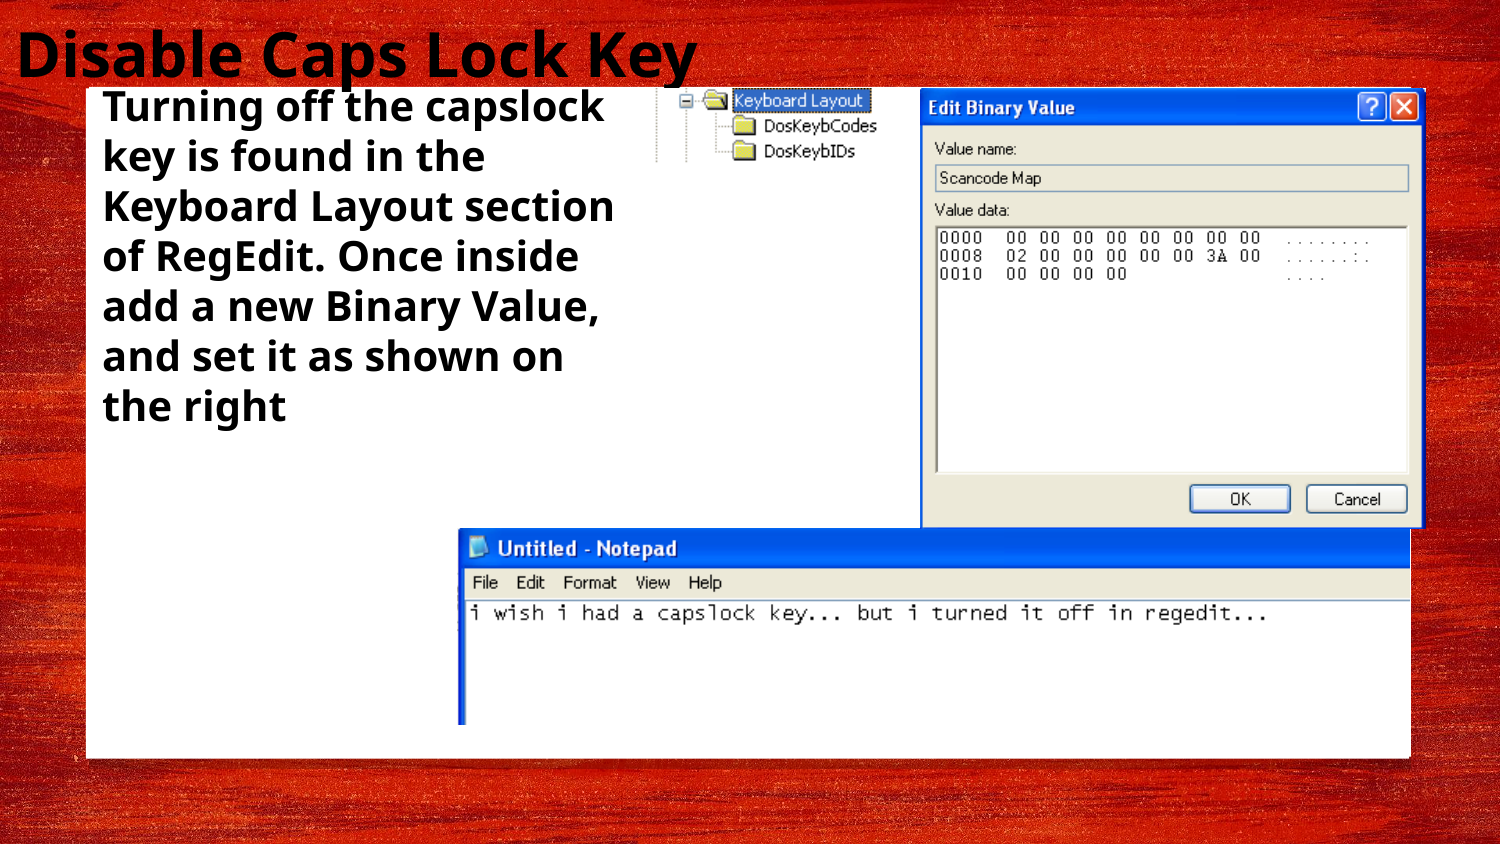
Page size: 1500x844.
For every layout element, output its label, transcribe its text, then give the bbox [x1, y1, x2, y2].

title Disable Caps Lock Key [0, 0, 1492, 146]
text_box [85, 146, 1410, 759]
picture [0, 0, 1500, 844]
picture [641, 88, 901, 164]
list Turning off the capslock key is found in the Keyboard Layout section of RegEdit. Once inside add a new Binary Value, and set it as shown on the right [87, 64, 642, 529]
